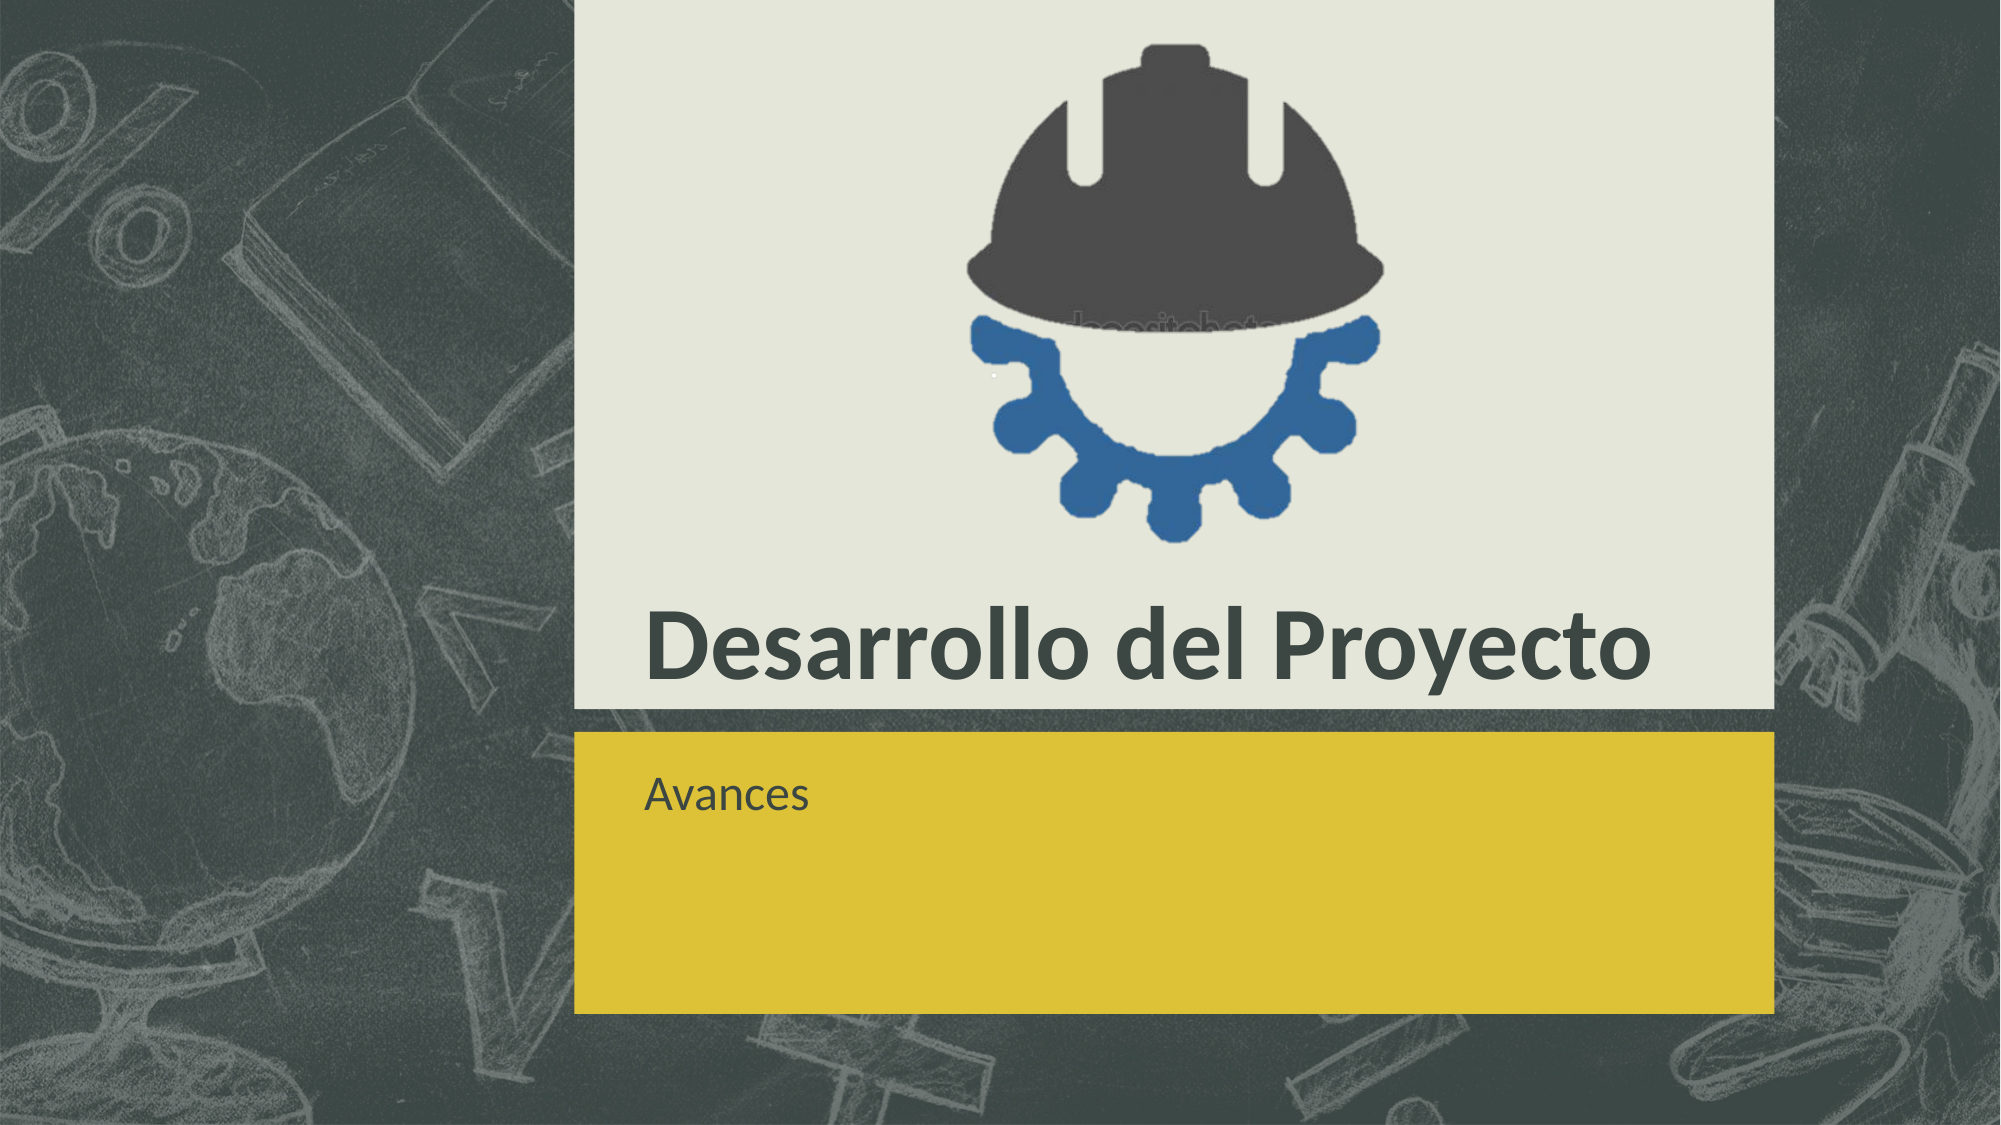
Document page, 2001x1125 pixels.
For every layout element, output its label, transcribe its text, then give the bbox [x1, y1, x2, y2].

title Desarrollo del Proyecto [629, 108, 1712, 710]
list Avances [629, 752, 1712, 999]
picture [0, 0, 2001, 1125]
picture [908, 28, 1443, 563]
